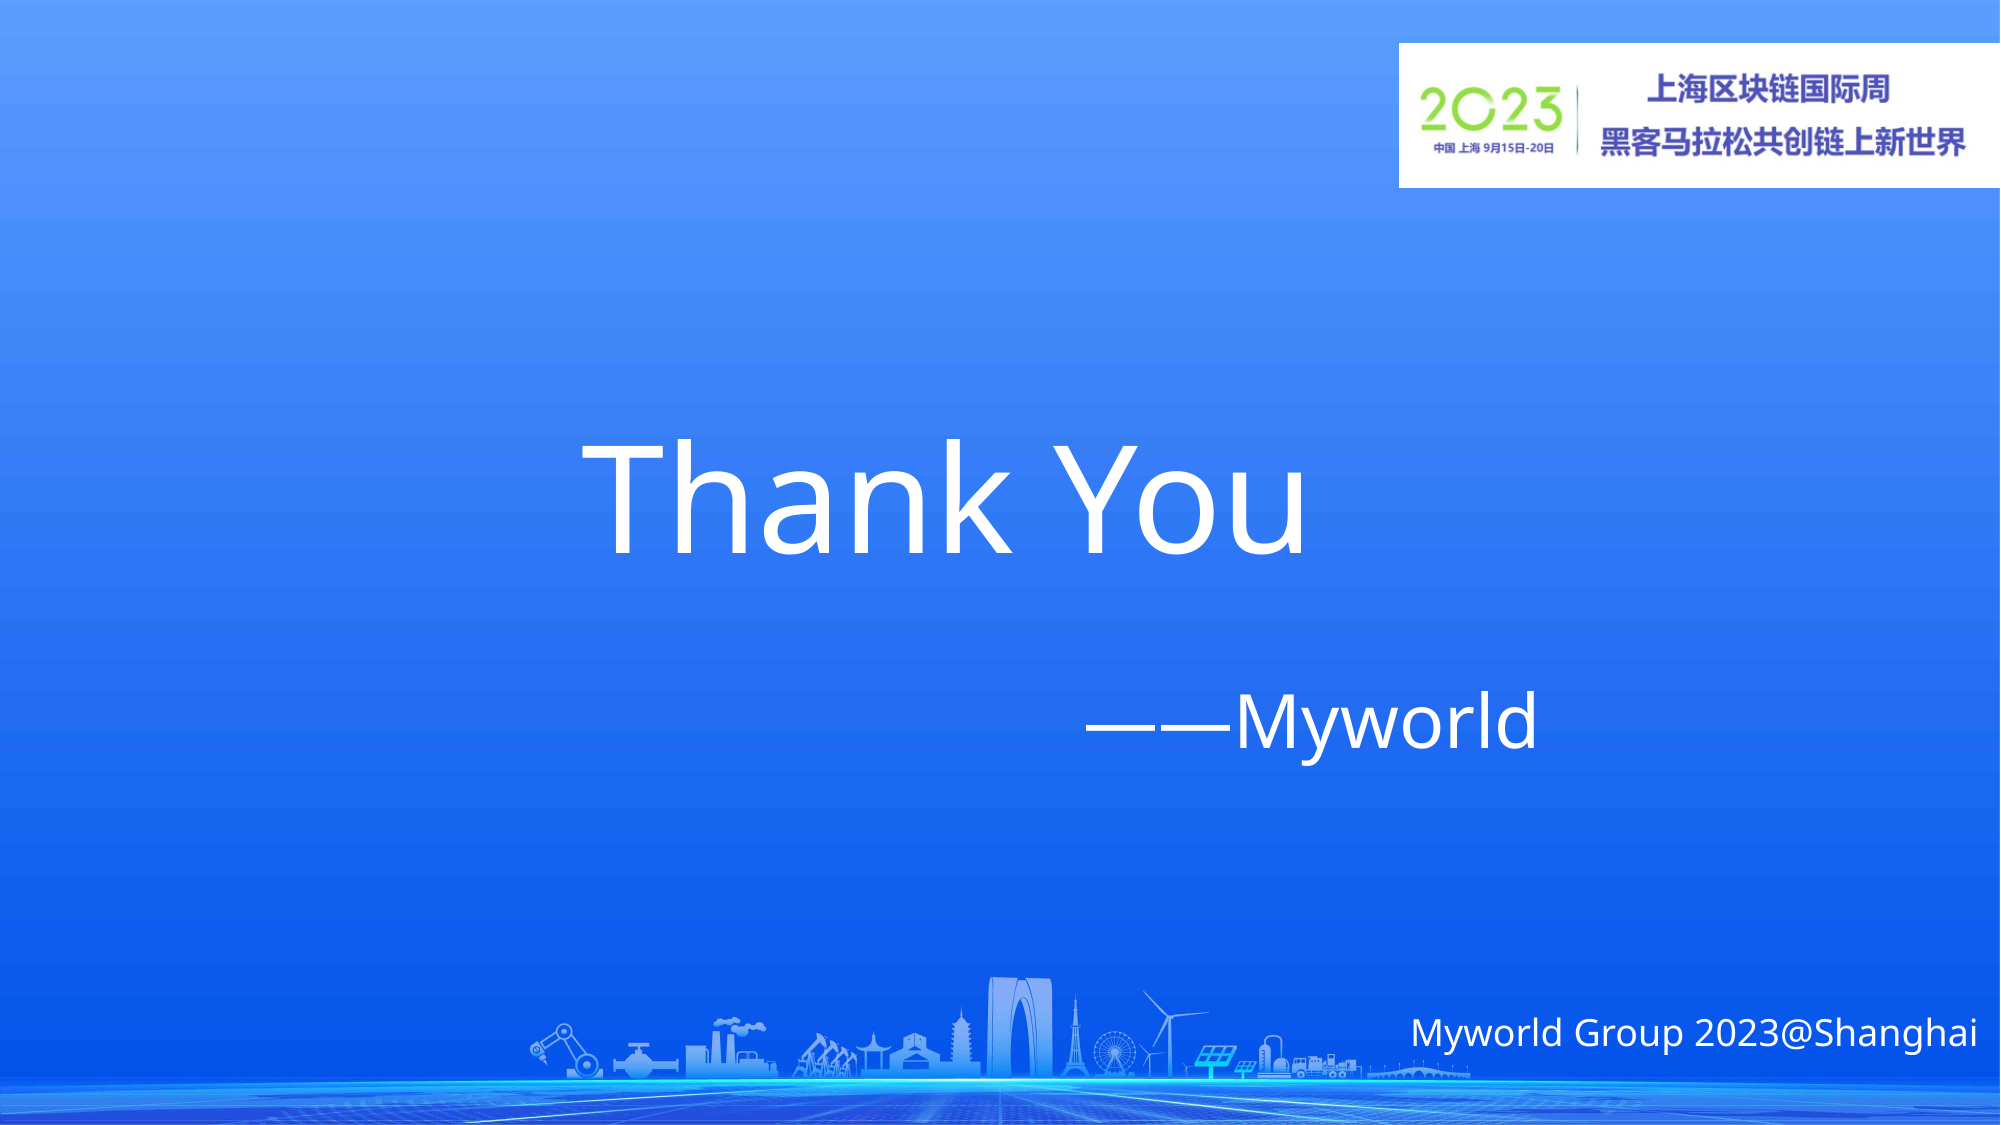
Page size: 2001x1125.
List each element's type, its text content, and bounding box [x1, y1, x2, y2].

text_box ——Myworld [1084, 673, 1797, 764]
text_box Thank You [581, 404, 1846, 585]
picture [0, 0, 2001, 1125]
text_box Myworld Group 2023@Shanghai [1410, 1008, 2000, 1054]
